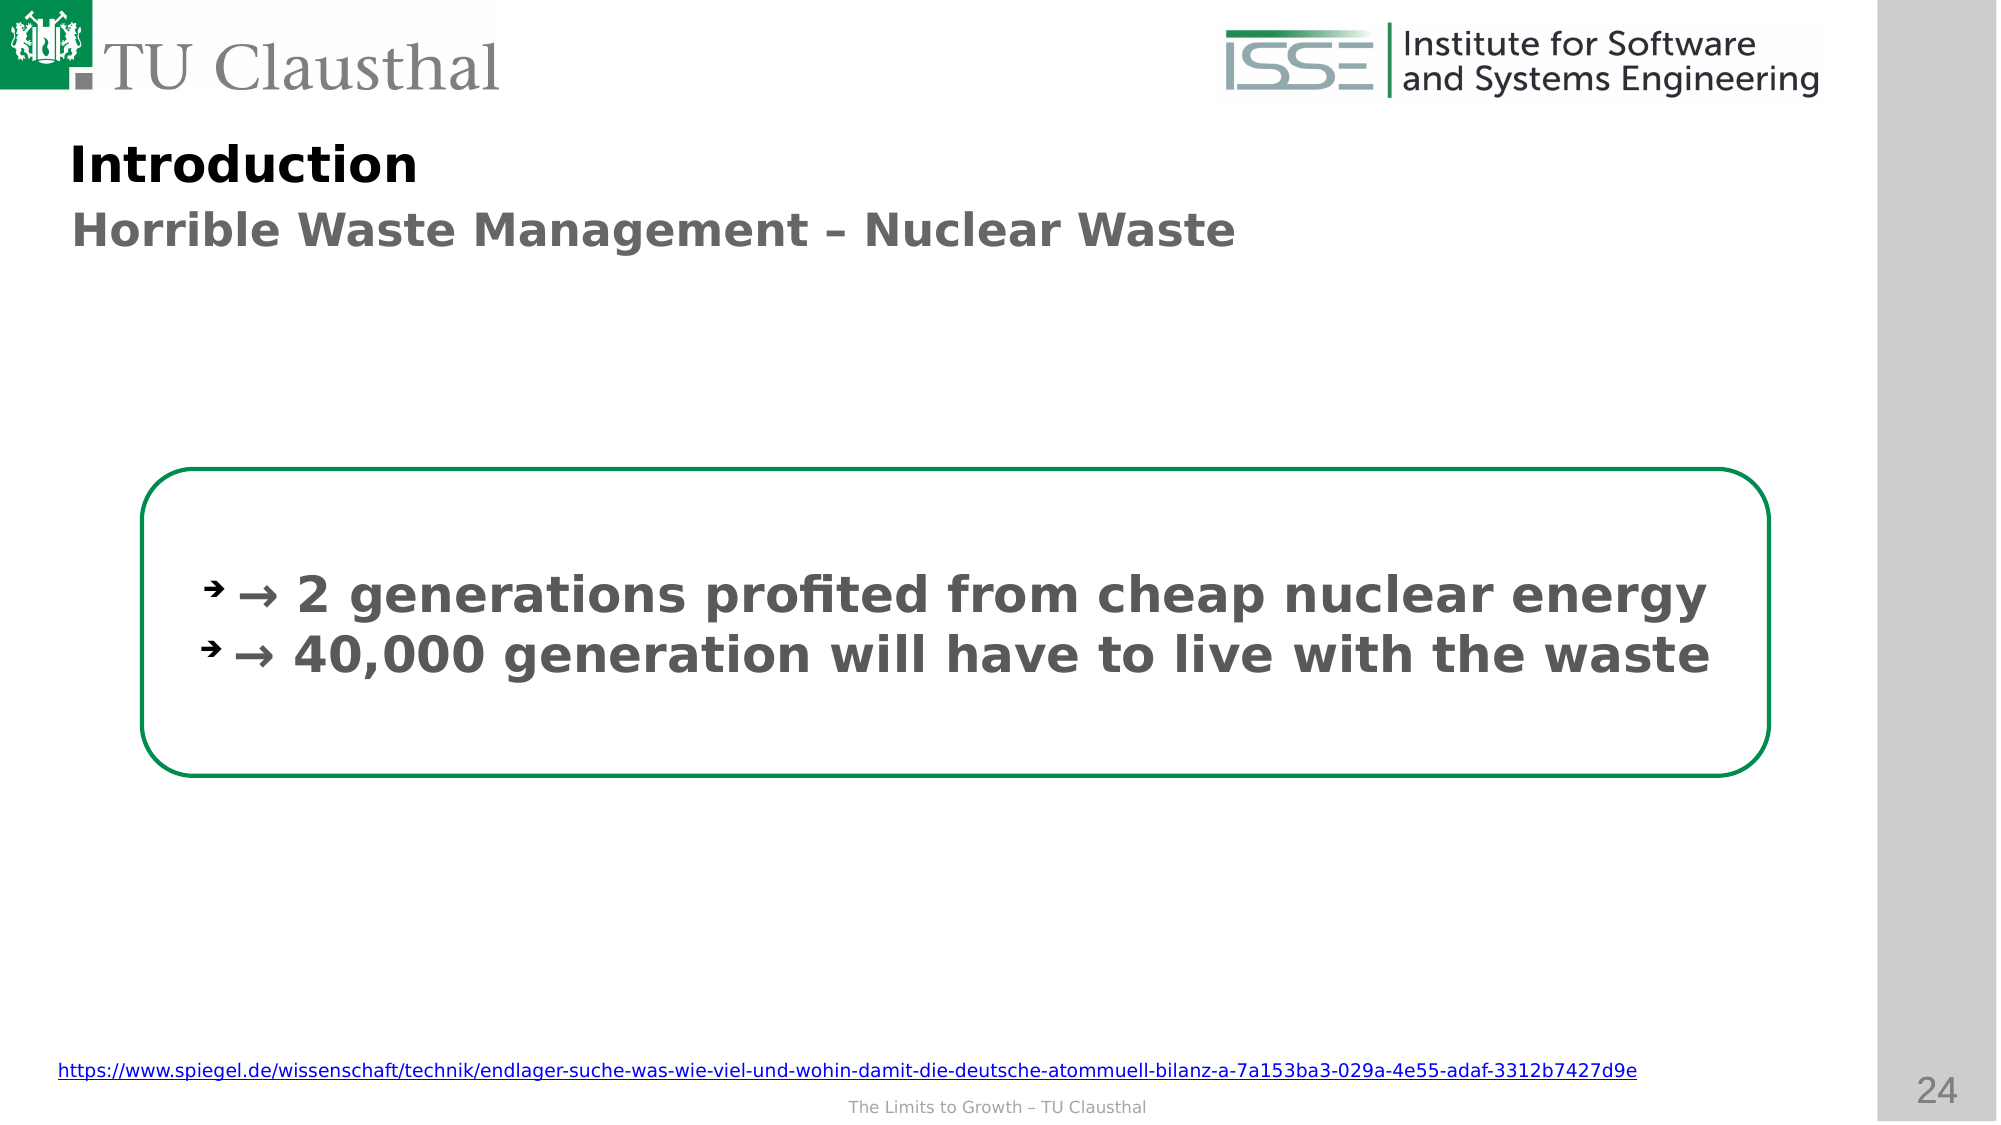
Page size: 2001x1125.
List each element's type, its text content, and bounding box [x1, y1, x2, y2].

text_box Introduction [55, 125, 1817, 206]
text_box → 2 generations profited from cheap nuclear energy → 40,000 generation will have to live with the waste [139, 466, 1772, 778]
text_box → 40,000 generations will have to live with the waste [55, 208, 1817, 1033]
picture [1218, 22, 1824, 104]
text_box https://www.spiegel.de/wissenschaft/technik/endlager-suche-was-wie-viel-und-wohin-damit-die-deutsche-atommuell-bilanz-a-7a153ba3-029a-4e55-adaf-3312b7427d9e [43, 1051, 1827, 1089]
picture [0, 0, 499, 90]
text_box Horrible Waste Management – Nuclear Waste [70, 188, 1769, 269]
